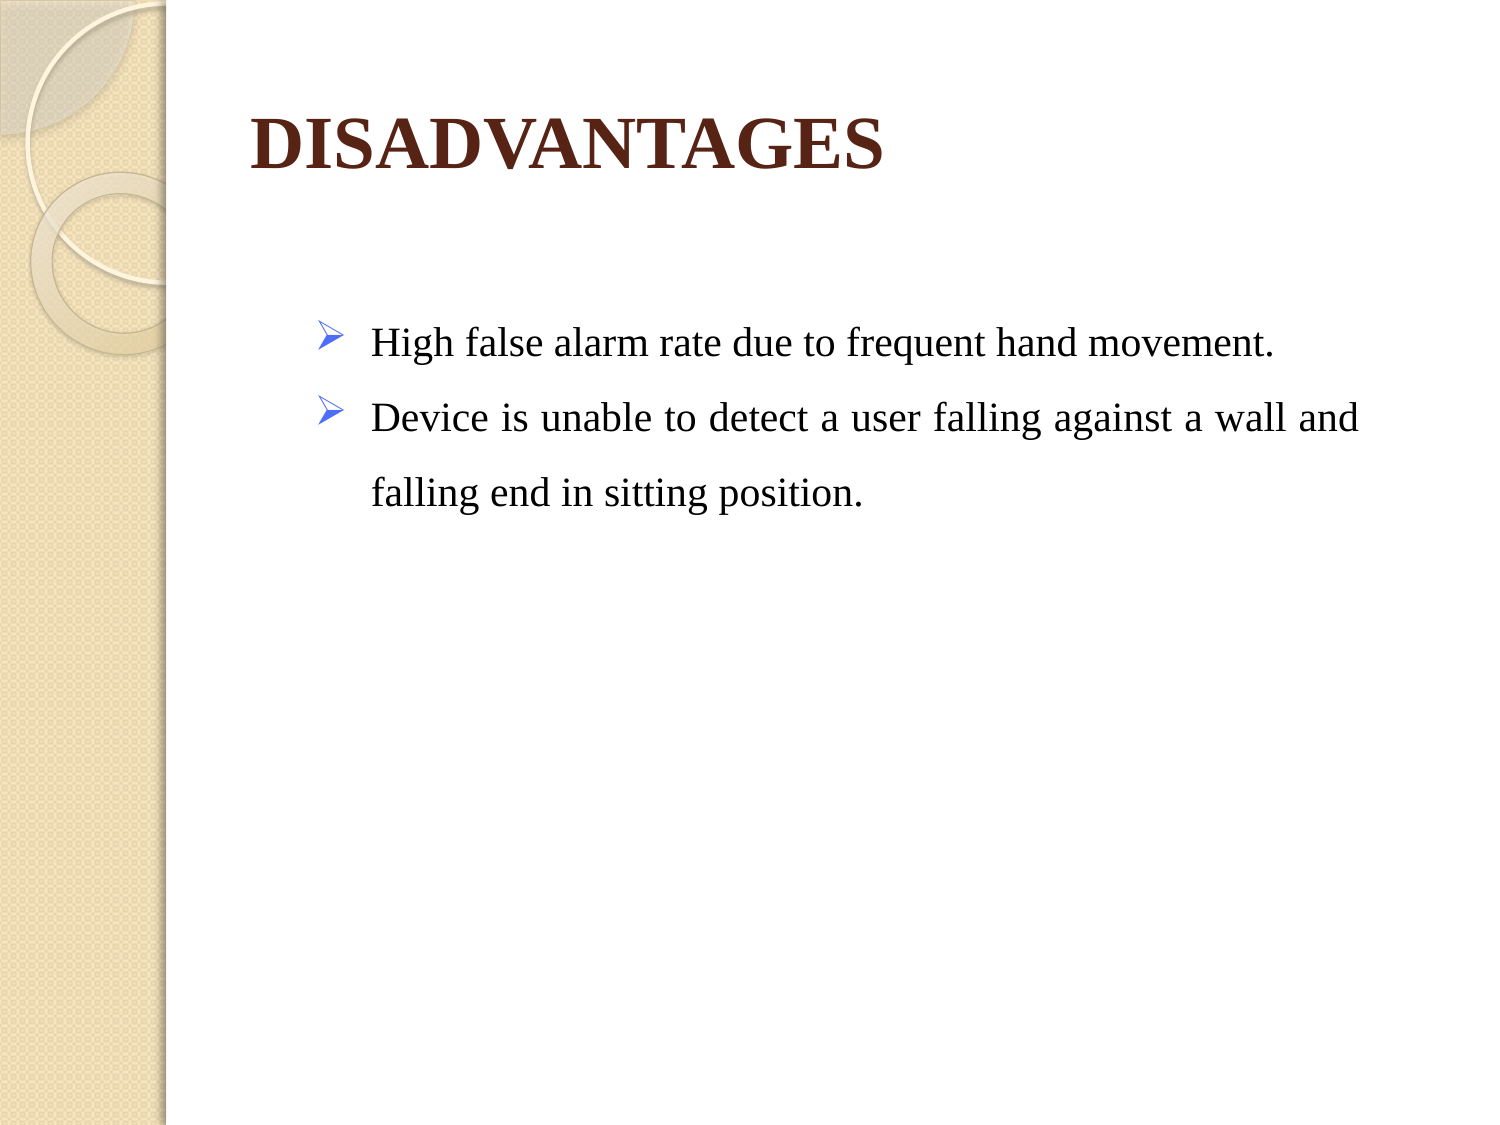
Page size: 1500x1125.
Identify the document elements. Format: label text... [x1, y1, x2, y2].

text_box High false alarm rate due to frequent hand movement. Device is unable to detect a user falling against a wall and falling end in sitting position. [299, 282, 1375, 523]
title DISADVANTAGES [235, 45, 1466, 233]
